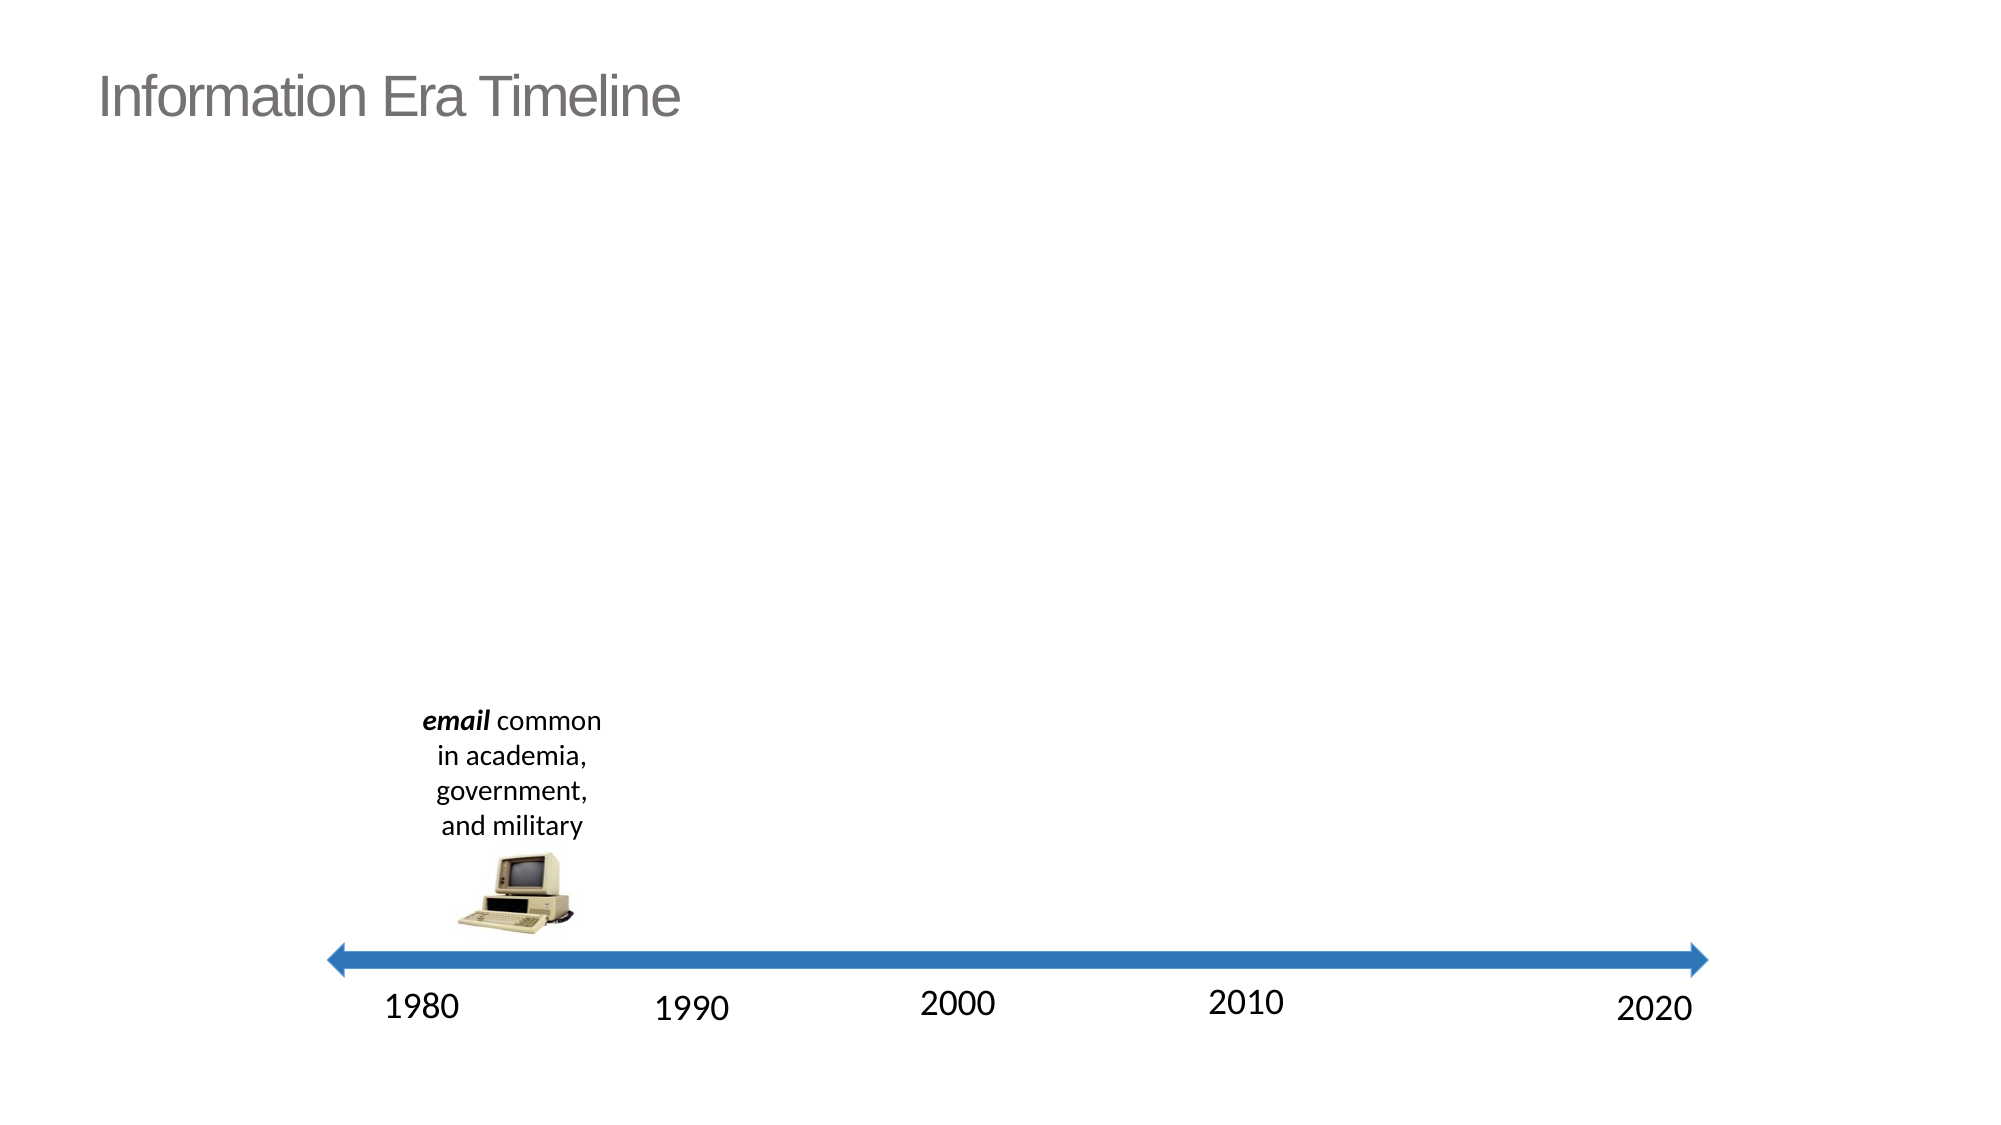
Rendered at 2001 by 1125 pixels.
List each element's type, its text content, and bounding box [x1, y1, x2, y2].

text_box [326, 941, 1709, 979]
text_box 1980 [368, 973, 475, 1033]
text_box 2020 [1601, 975, 1708, 1036]
text_box 2010 [1193, 969, 1300, 1030]
text_box Information Era Timeline [83, 63, 746, 137]
picture [446, 842, 584, 945]
text_box 1990 [638, 975, 745, 1036]
text_box email common in academia, government, and military [387, 693, 637, 849]
text_box 2000 [905, 970, 1011, 1031]
